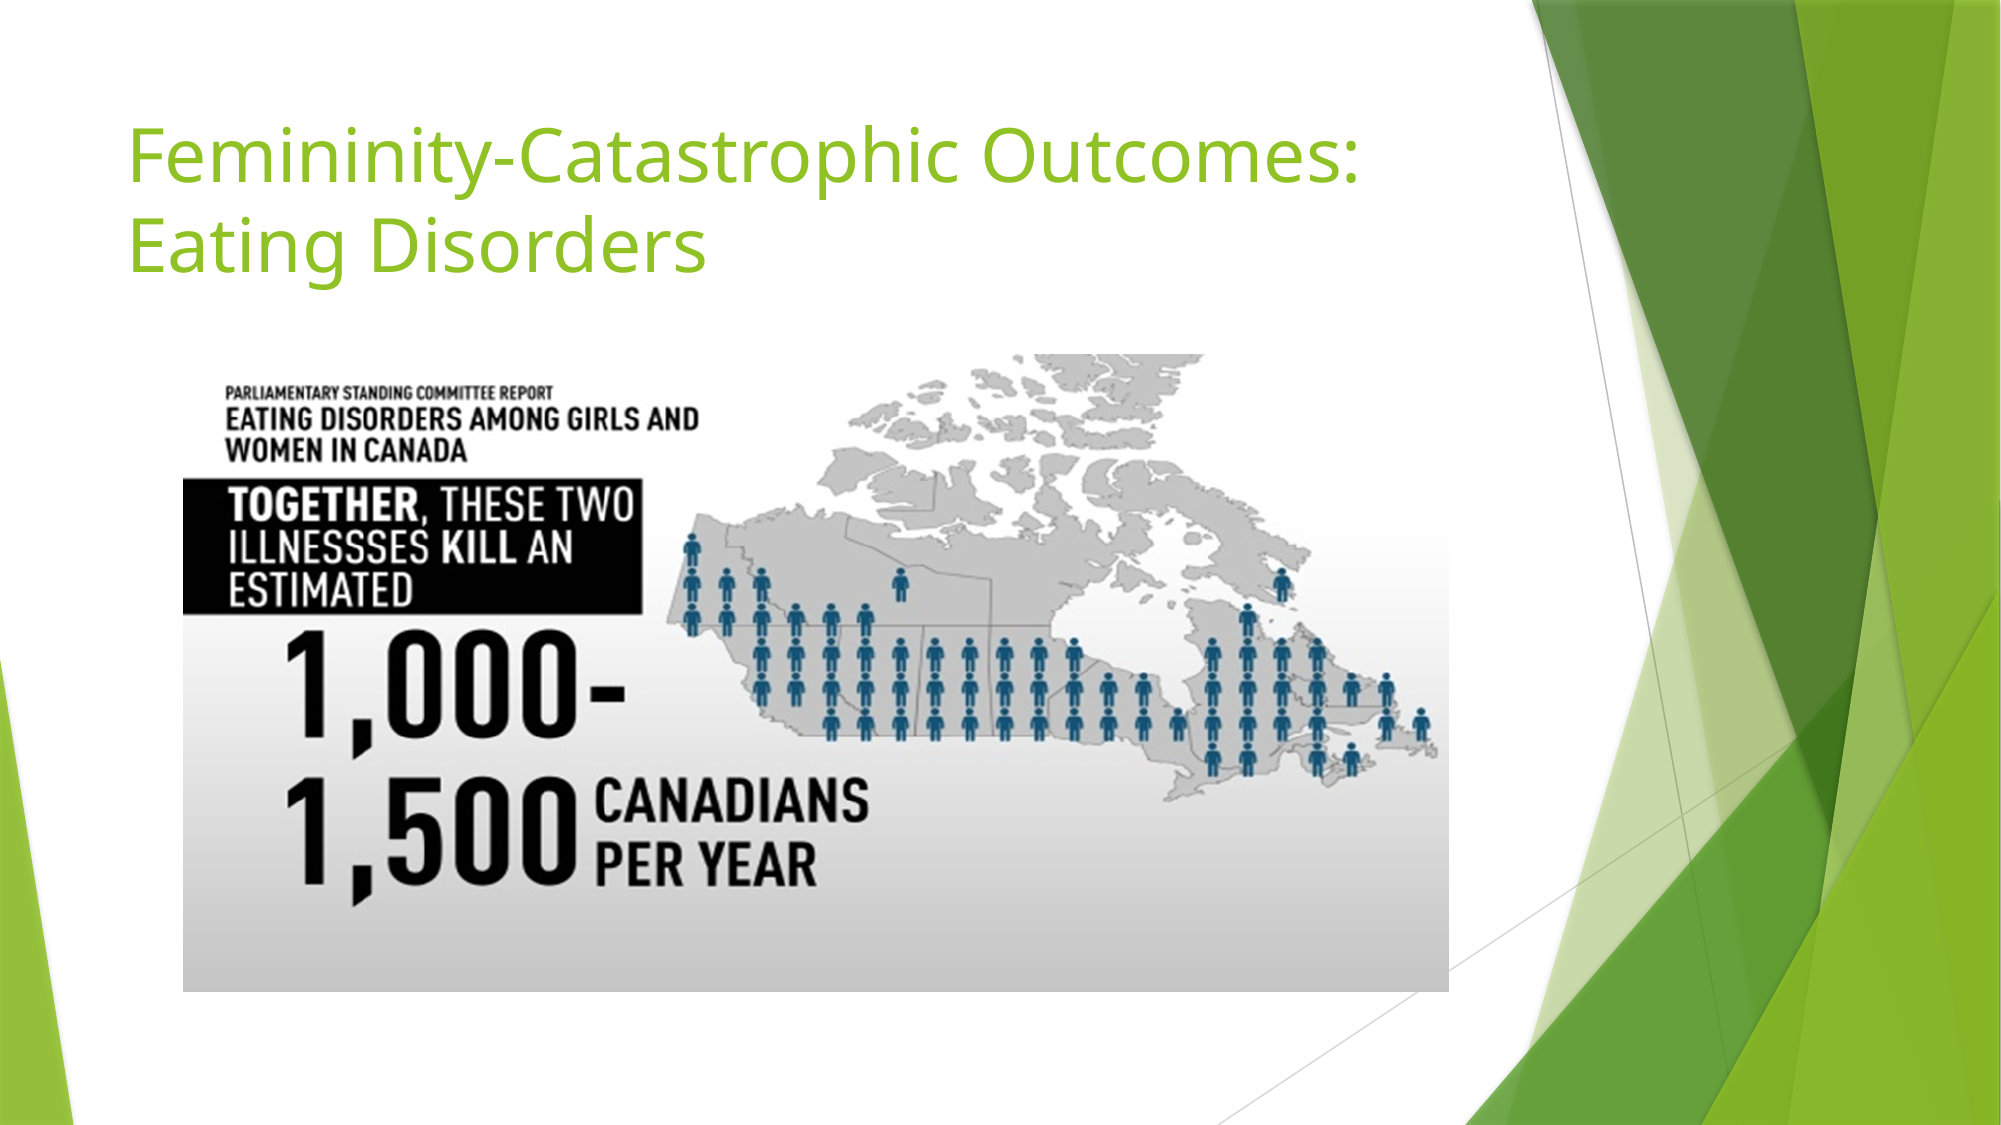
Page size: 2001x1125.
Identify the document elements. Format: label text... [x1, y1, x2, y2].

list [183, 353, 1449, 992]
title Femininity-Catastrophic Outcomes: Eating Disorders [111, 99, 1522, 317]
